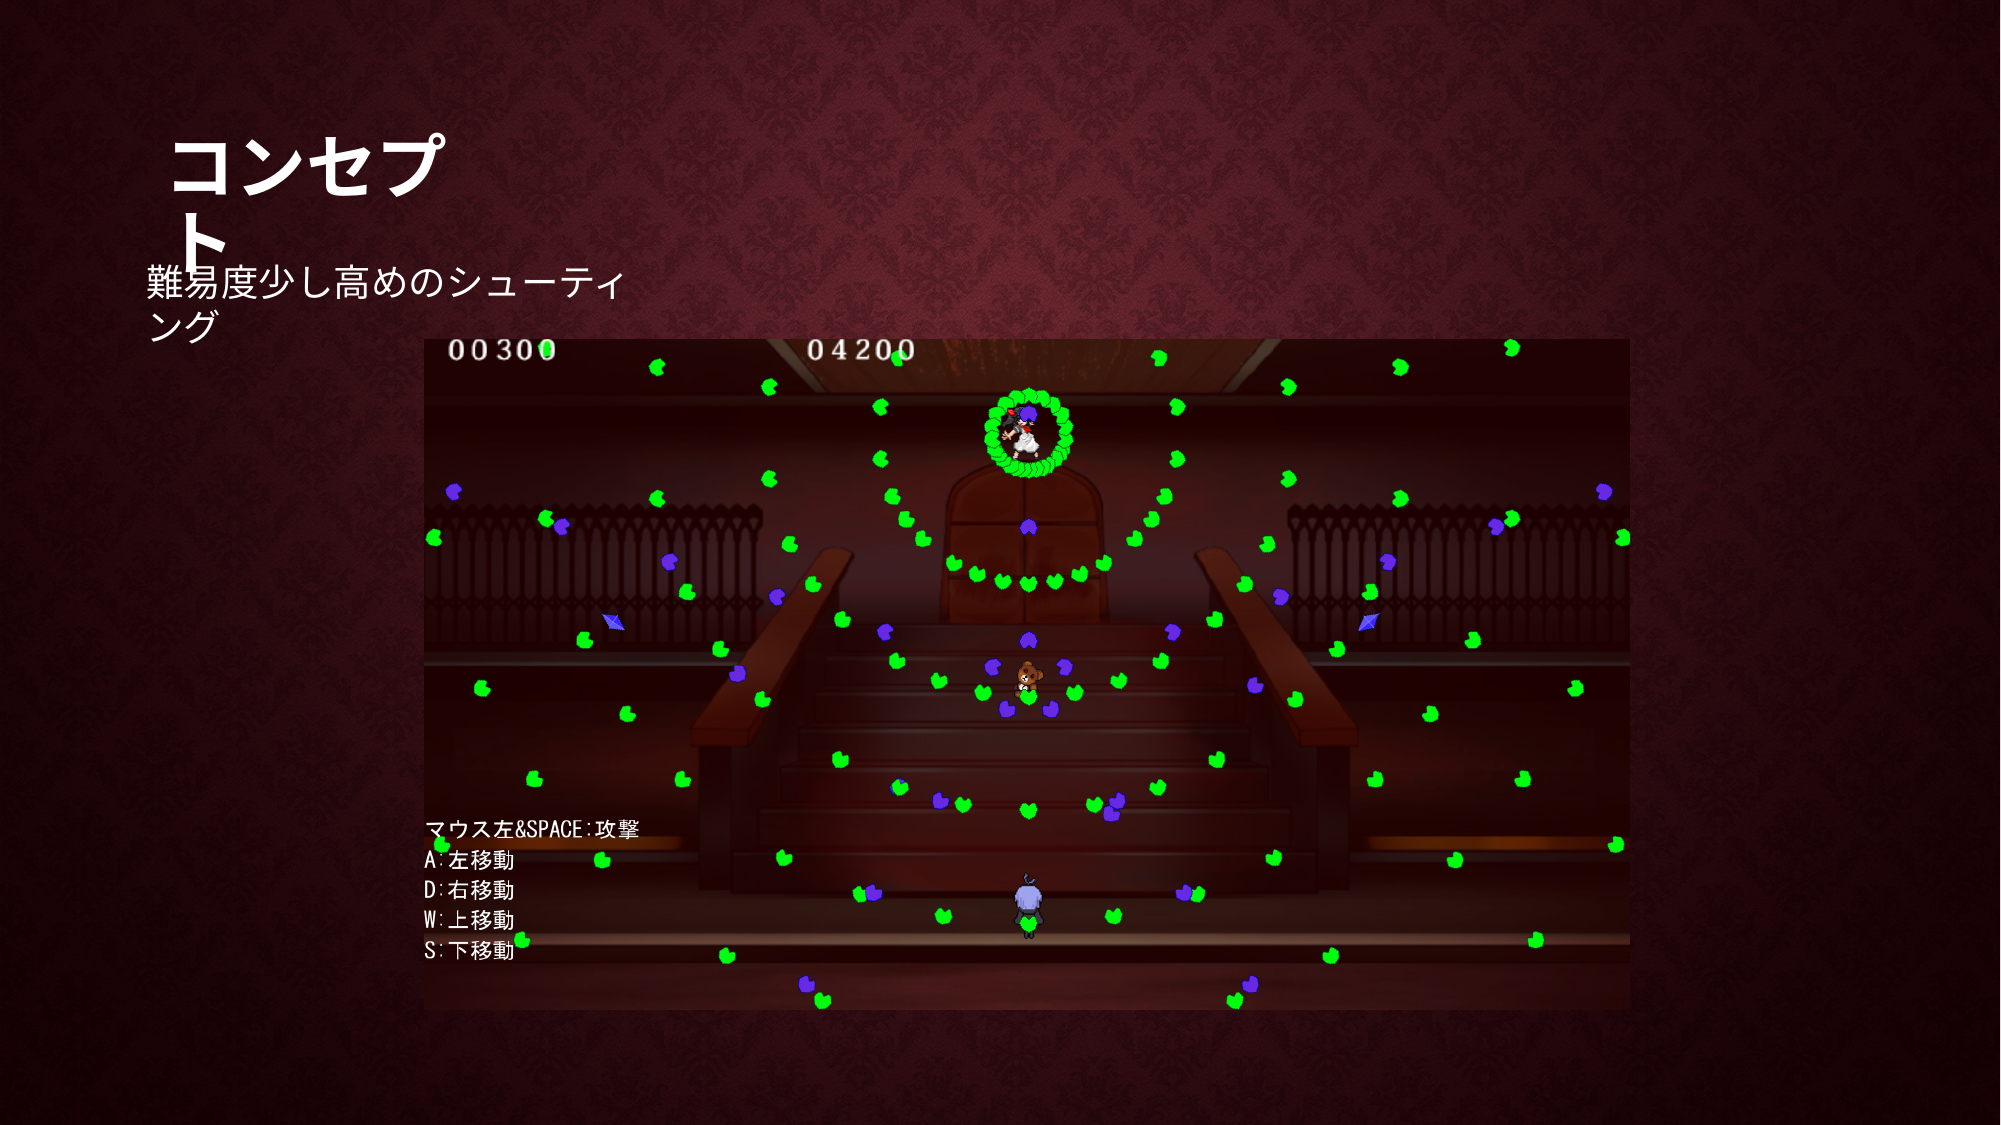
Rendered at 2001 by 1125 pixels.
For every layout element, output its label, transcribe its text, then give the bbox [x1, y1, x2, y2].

title コンセプト [149, 99, 476, 251]
picture [423, 339, 1630, 1011]
text_box 難易度少し高めのシューティング [131, 251, 680, 357]
